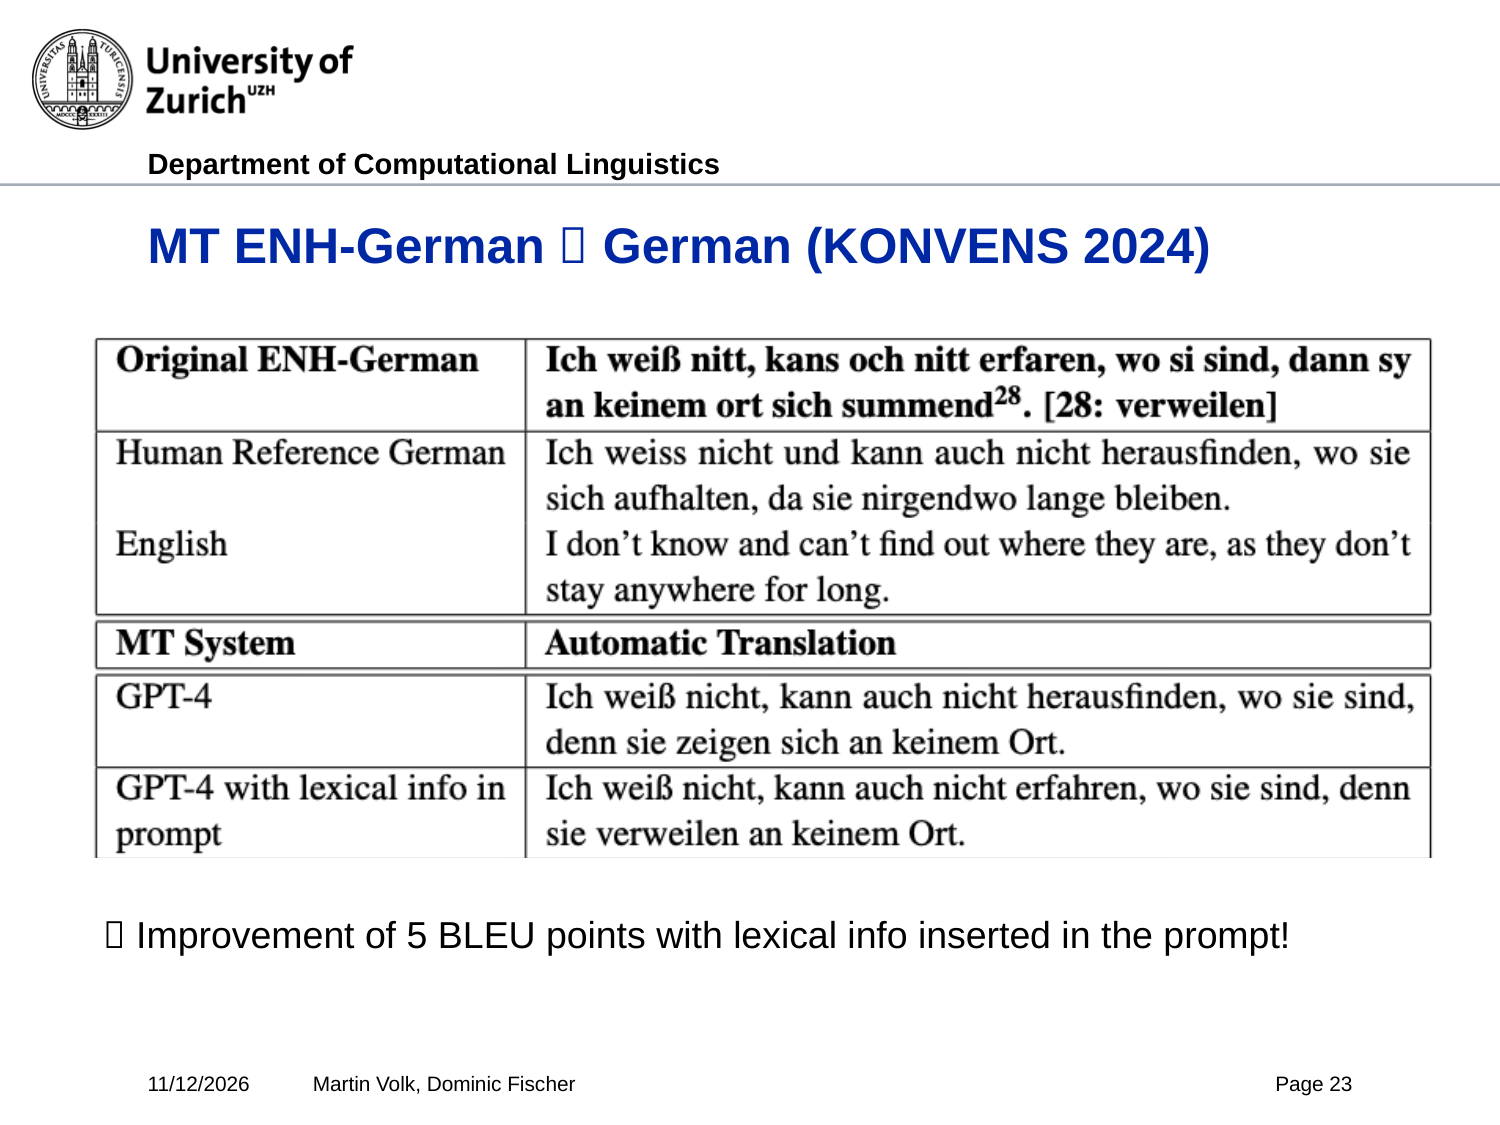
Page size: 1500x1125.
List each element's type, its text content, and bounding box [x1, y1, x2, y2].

picture [26, 23, 360, 136]
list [88, 329, 1442, 858]
slide_number Page 23 [1222, 1070, 1353, 1106]
footer Martin Volk, Dominic Fischer [312, 1070, 1176, 1106]
text_box  Improvement of 5 BLEU points with lexical info inserted in the prompt! [88, 903, 1483, 964]
title MT ENH-German  German (KONVENS 2024) [147, 208, 1353, 291]
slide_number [147, 1070, 301, 1106]
